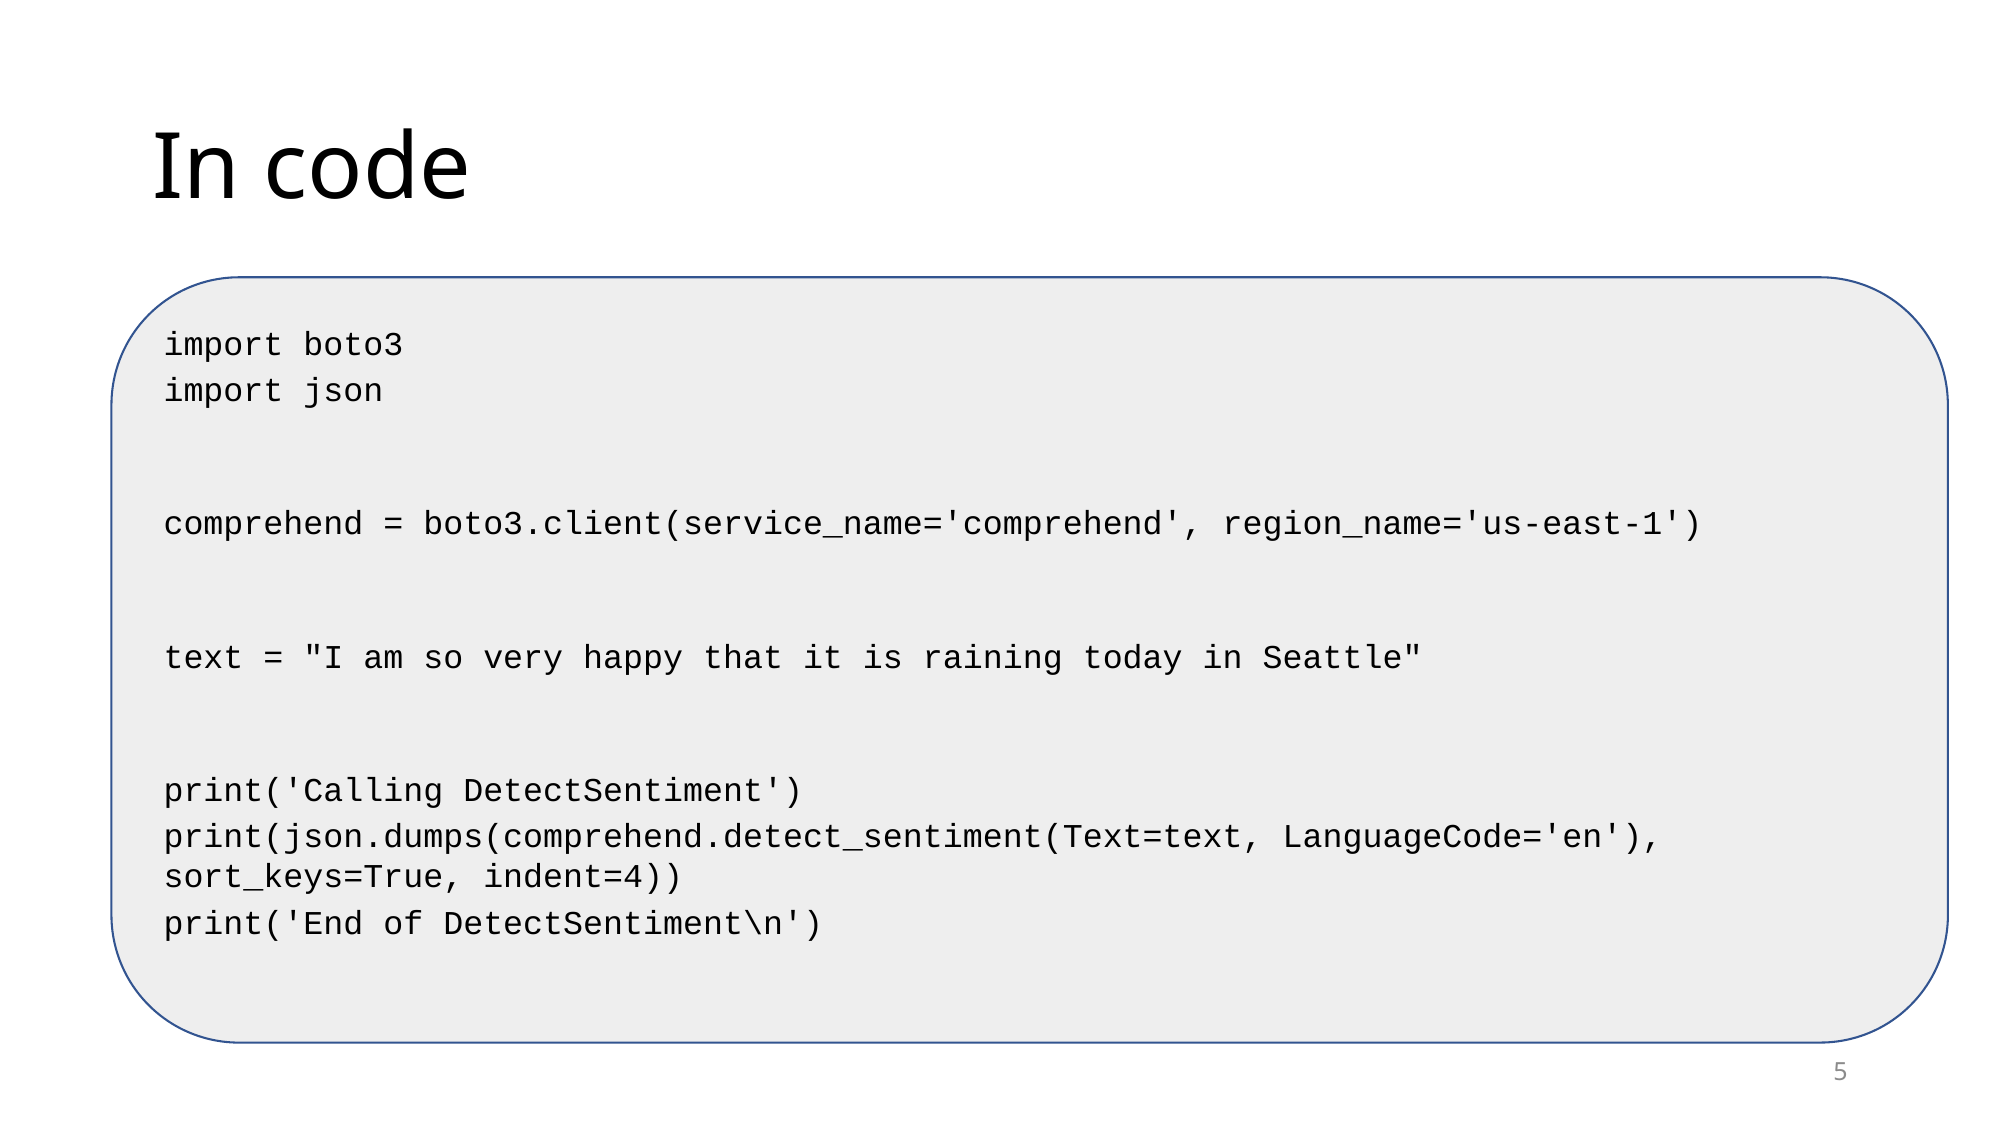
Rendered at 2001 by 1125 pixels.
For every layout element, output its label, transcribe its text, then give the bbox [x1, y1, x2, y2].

title In code [137, 59, 1863, 278]
slide_number 5 [1412, 1042, 1863, 1103]
text_box import boto3 import json comprehend = boto3.client(service_name='comprehend', region_name='us-east-1') text = "I am so very happy that it is raining today in Seattle" print('Calling DetectSentiment') print(json.dumps(comprehend.detect_sentiment(Text=text, LanguageCode='en'), sort_keys=True, indent=4)) print('End of DetectSentiment\n') [110, 276, 1949, 1044]
